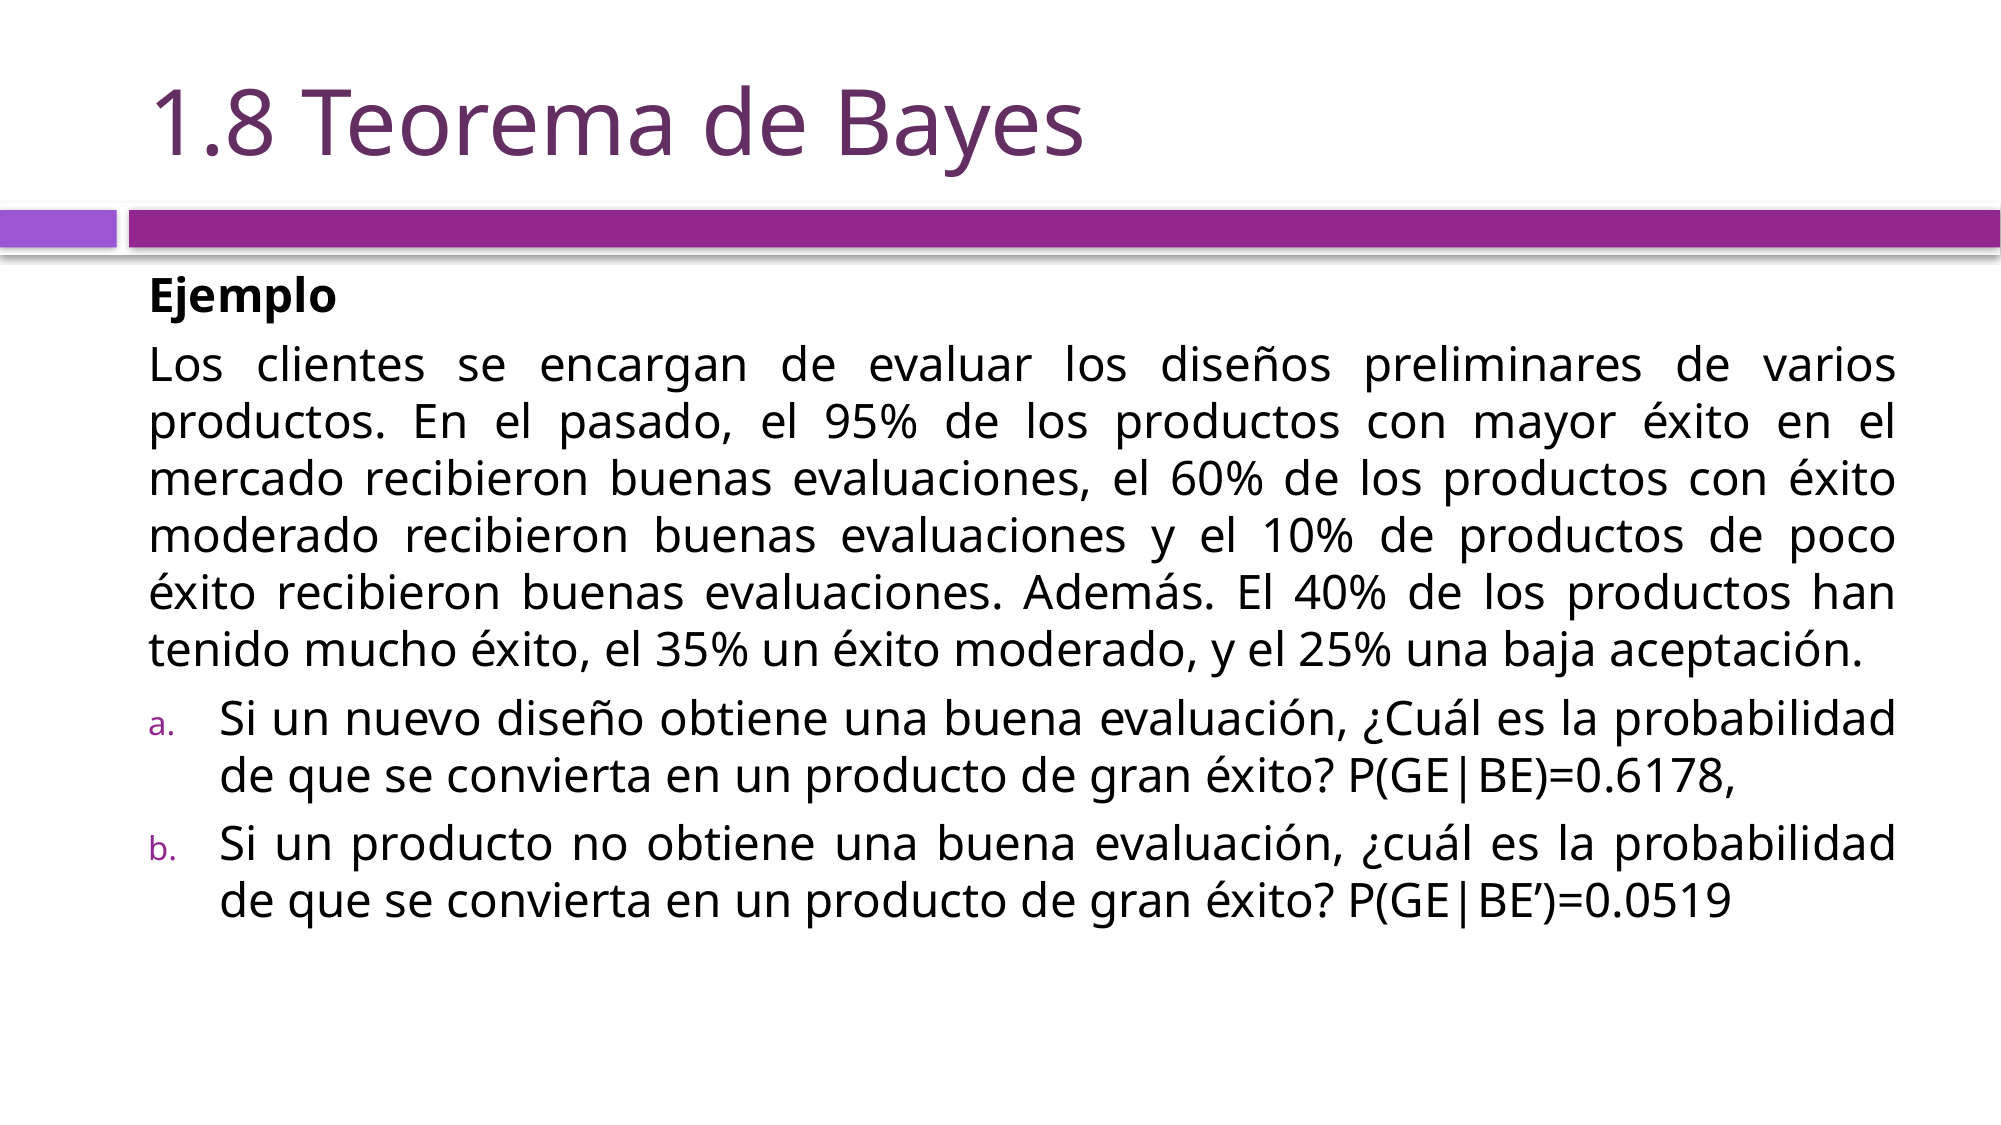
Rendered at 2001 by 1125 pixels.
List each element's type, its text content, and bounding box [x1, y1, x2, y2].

title 1.8 Teorema de Bayes [133, 37, 1917, 200]
text_box Ejemplo Los clientes se encargan de evaluar los diseños preliminares de varios productos. En el pasado, el 95% de los productos con mayor éxito en el mercado recibieron buenas evaluaciones, el 60% de los productos con éxito moderado recibieron buenas evaluaciones y el 10% de productos de poco éxito recibieron buenas evaluaciones. Además. El 40% de los productos han tenido mucho éxito, el 35% un éxito moderado, y el 25% una baja aceptación. Si un nuevo diseño obtiene una buena evaluación, ¿Cuál es la probabilidad de que se convierta en un producto de gran éxito? P(GE|BE)=0.6178, Si un producto no obtiene una buena evaluación, ¿cuál es la probabilidad de que se convierta en un producto de gran éxito? P(GE|BE’)=0.0519 [133, 257, 1915, 1072]
